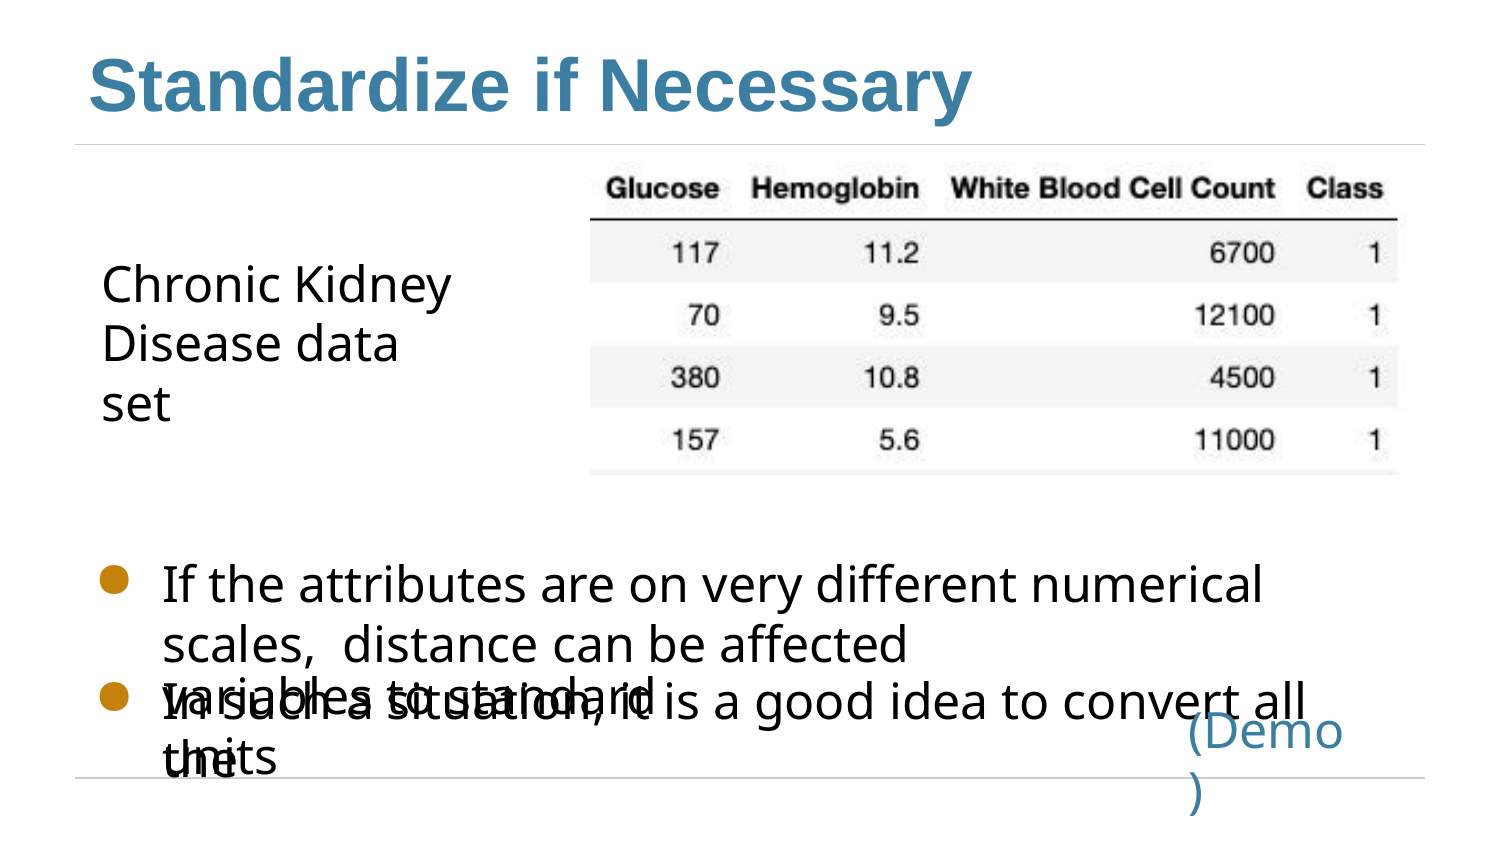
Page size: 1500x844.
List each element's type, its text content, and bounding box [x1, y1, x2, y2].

text_box Chronic Kidney Disease data set If the attributes are on very different numerical scales, distance can be affected In such a situation, it is a good idea to convert all the [92, 248, 1352, 788]
picture [589, 161, 1407, 475]
text_box variables to standard units [160, 662, 748, 785]
text_box (Demo) [1186, 696, 1357, 819]
title Standardize if Necessary [86, 34, 977, 178]
